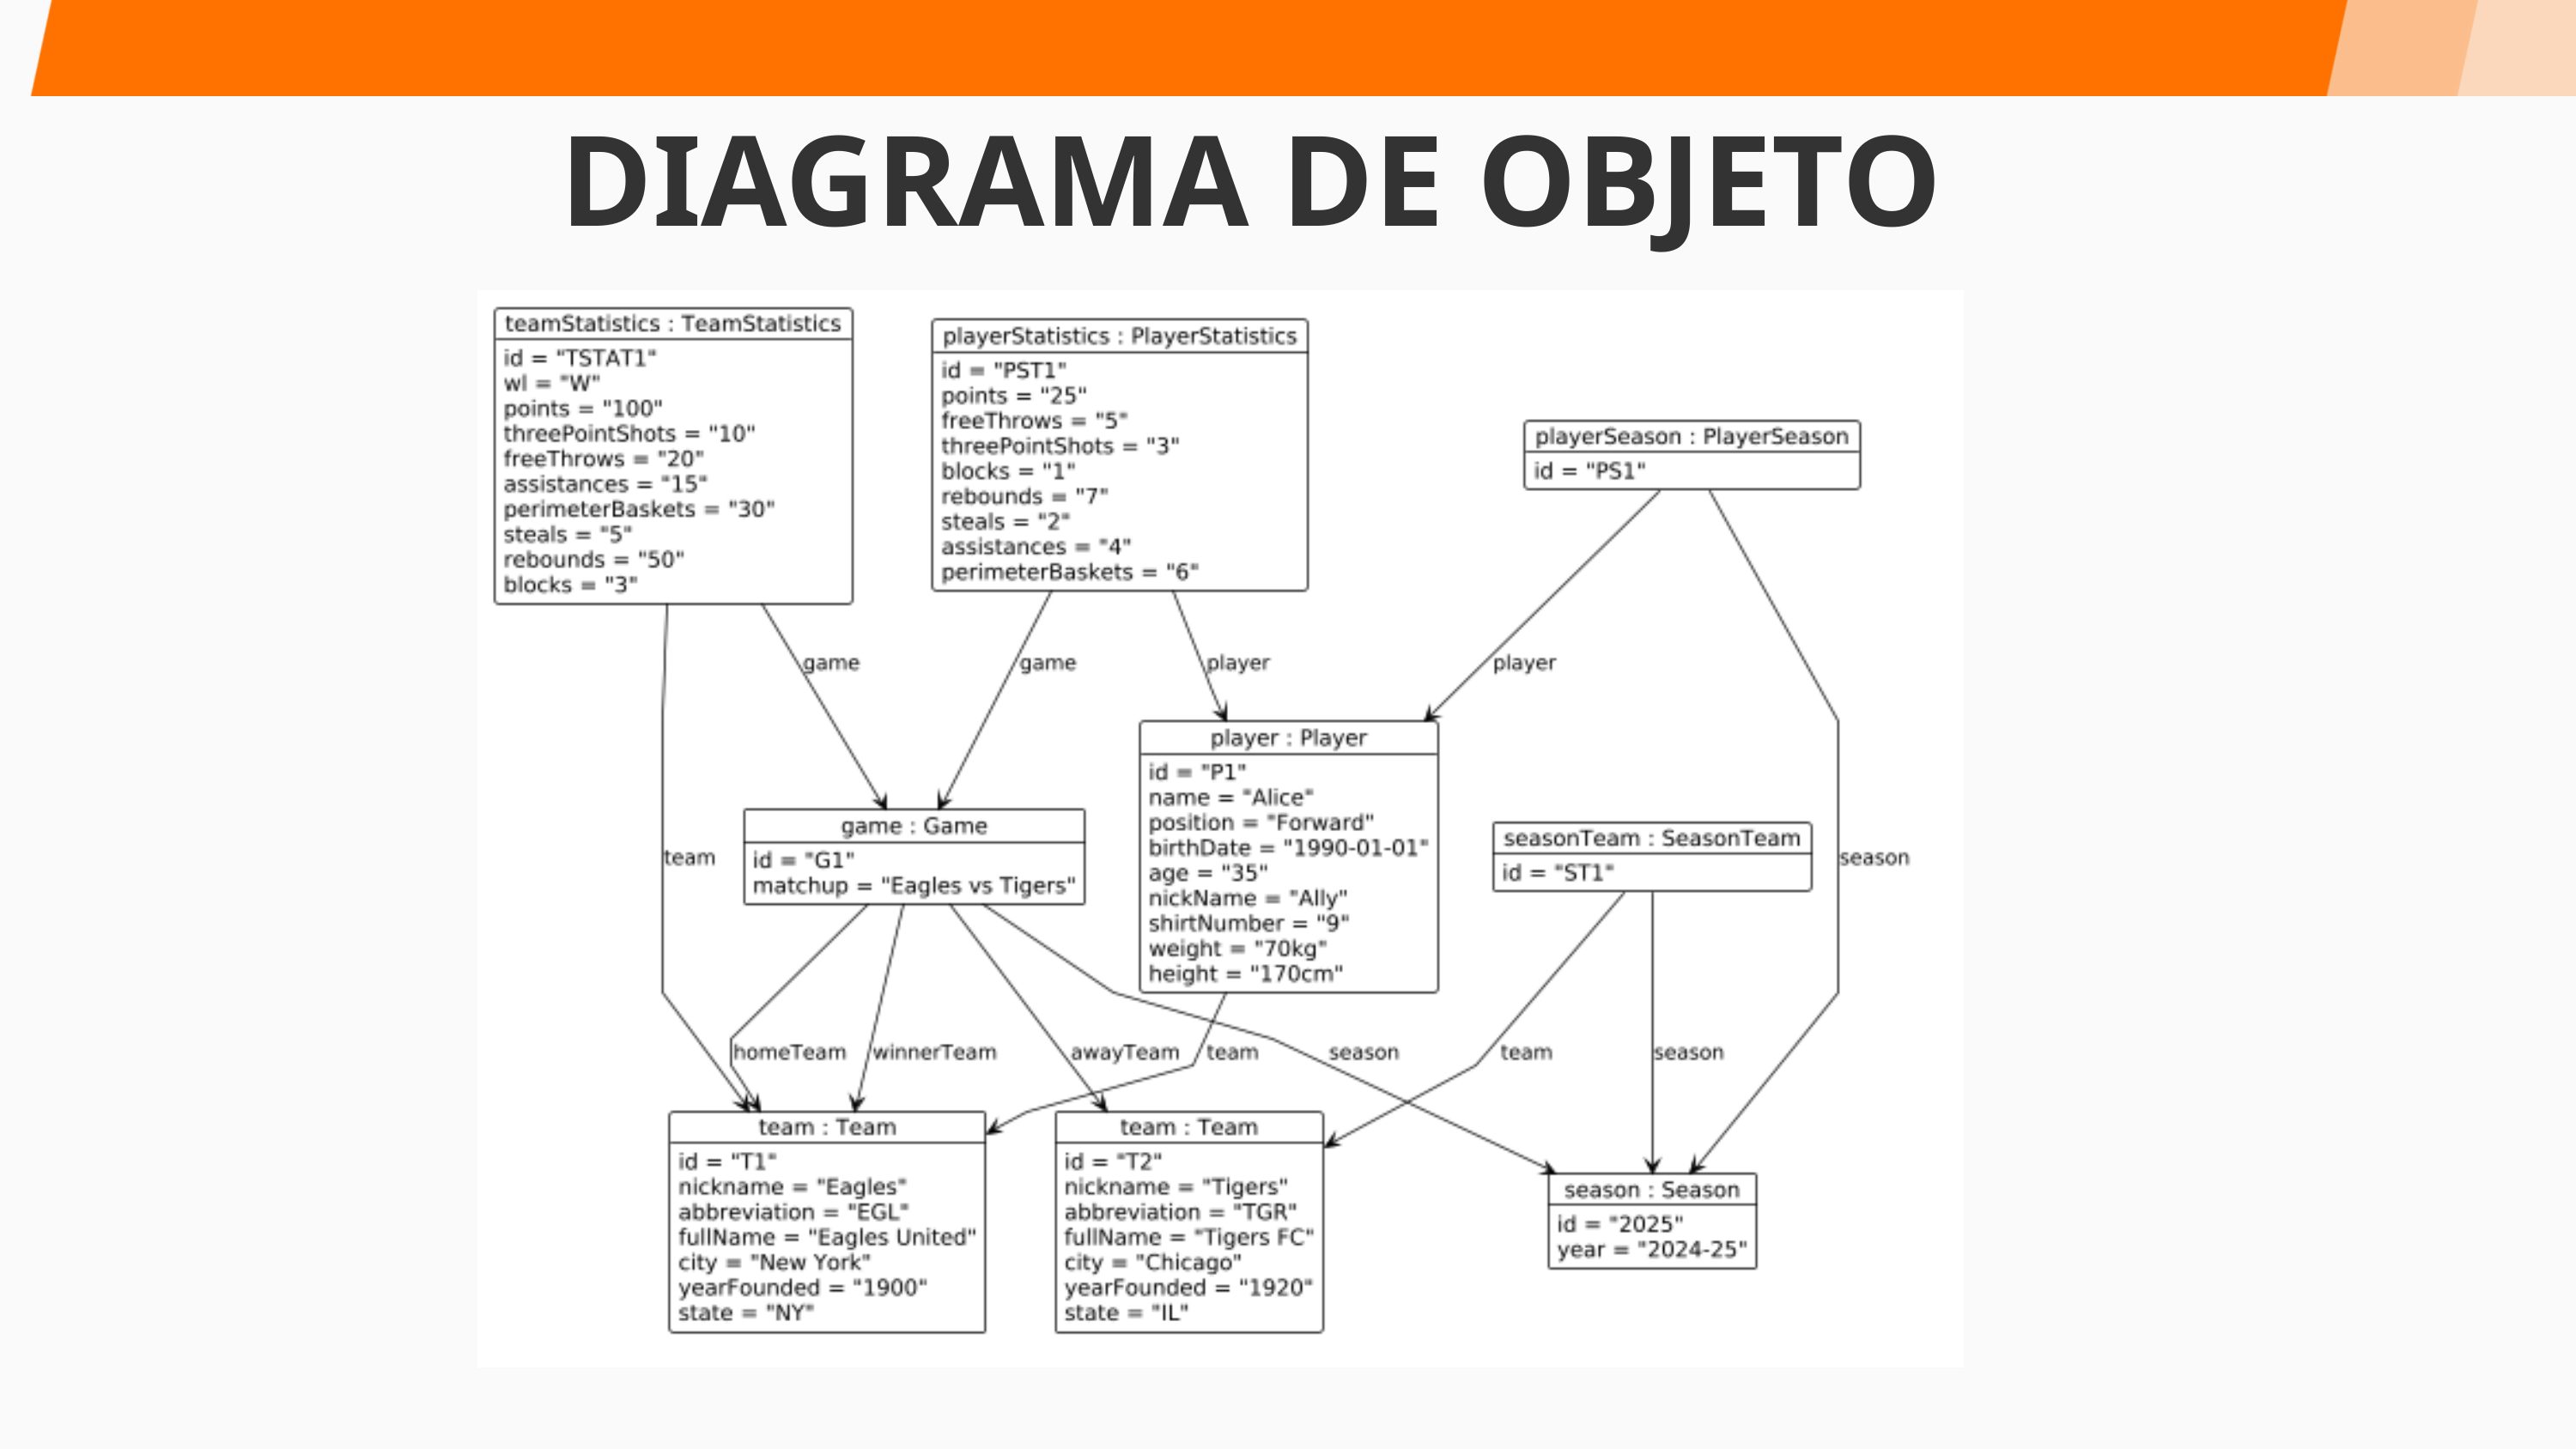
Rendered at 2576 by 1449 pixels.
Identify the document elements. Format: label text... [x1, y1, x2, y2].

text_box [477, 290, 1964, 1367]
text_box [0, 0, 2576, 97]
text_box DIAGRAMA DE OBJETO [518, 94, 1984, 252]
